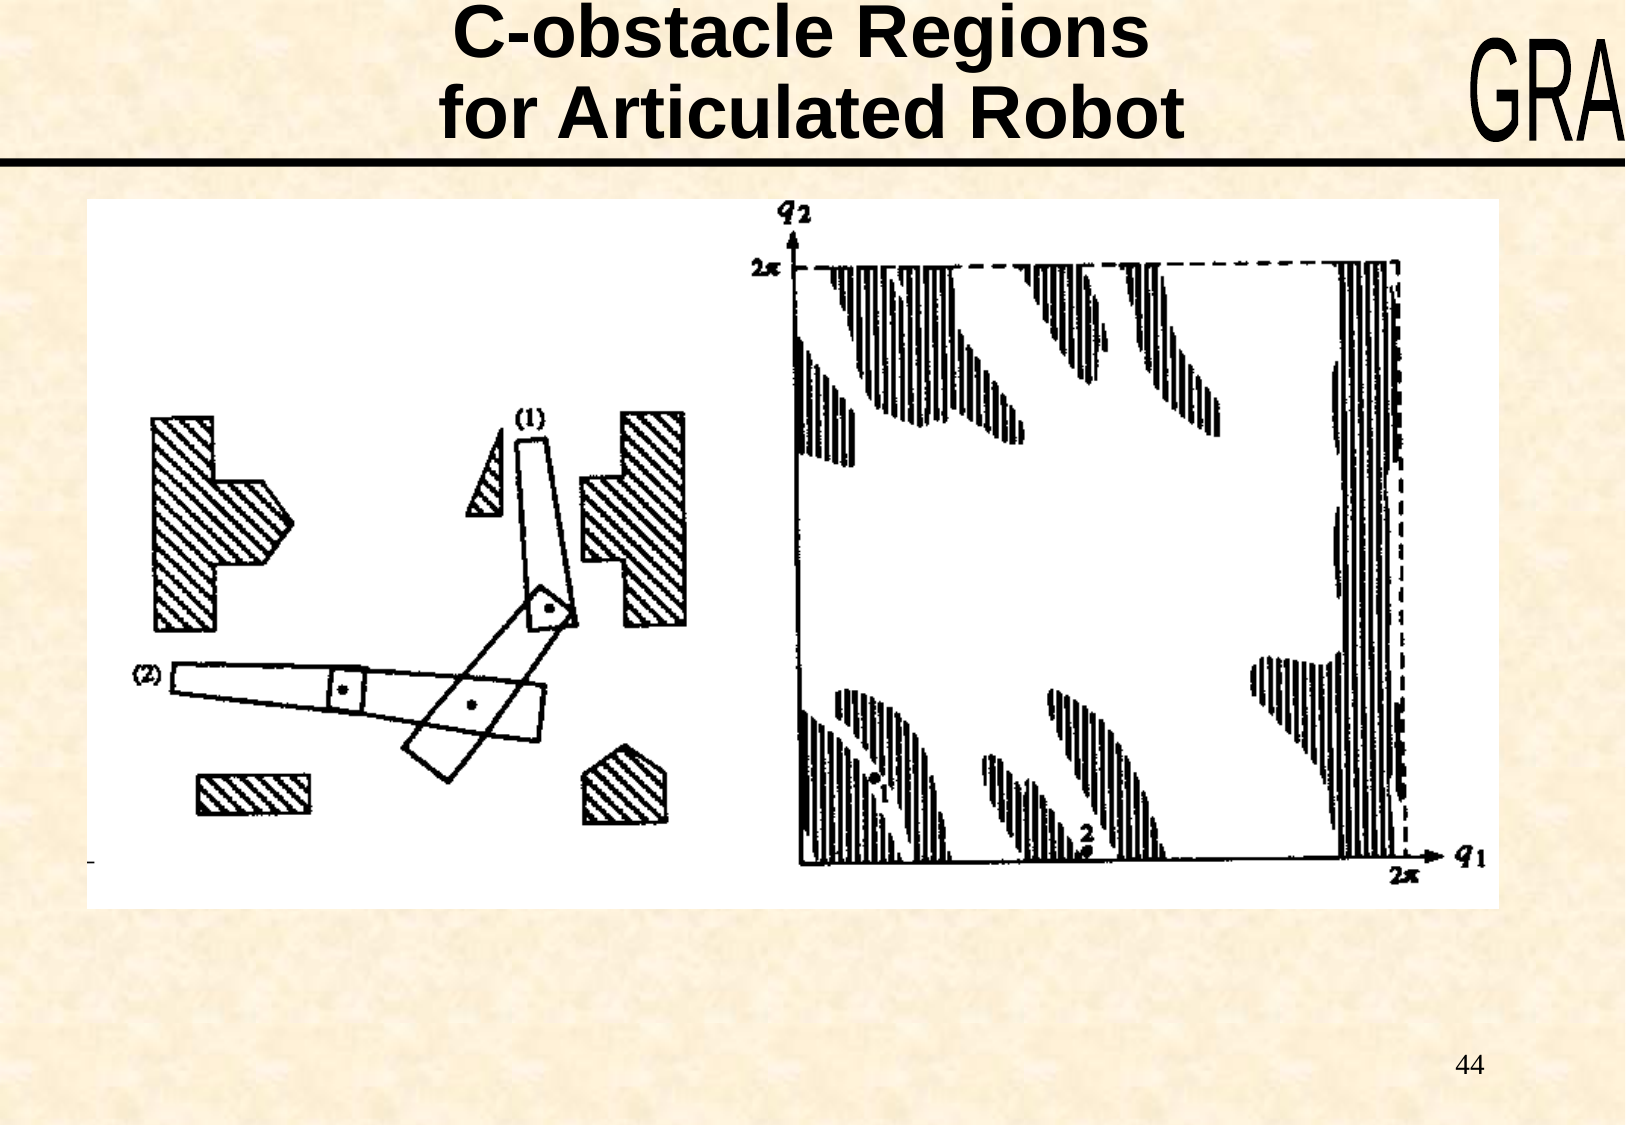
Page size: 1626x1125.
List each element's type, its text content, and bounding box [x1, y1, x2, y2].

picture [0, 0, 1626, 1125]
slide_number 44 [1162, 1025, 1500, 1100]
title C-obstacle Regions for Articulated Robot [137, 12, 1488, 163]
